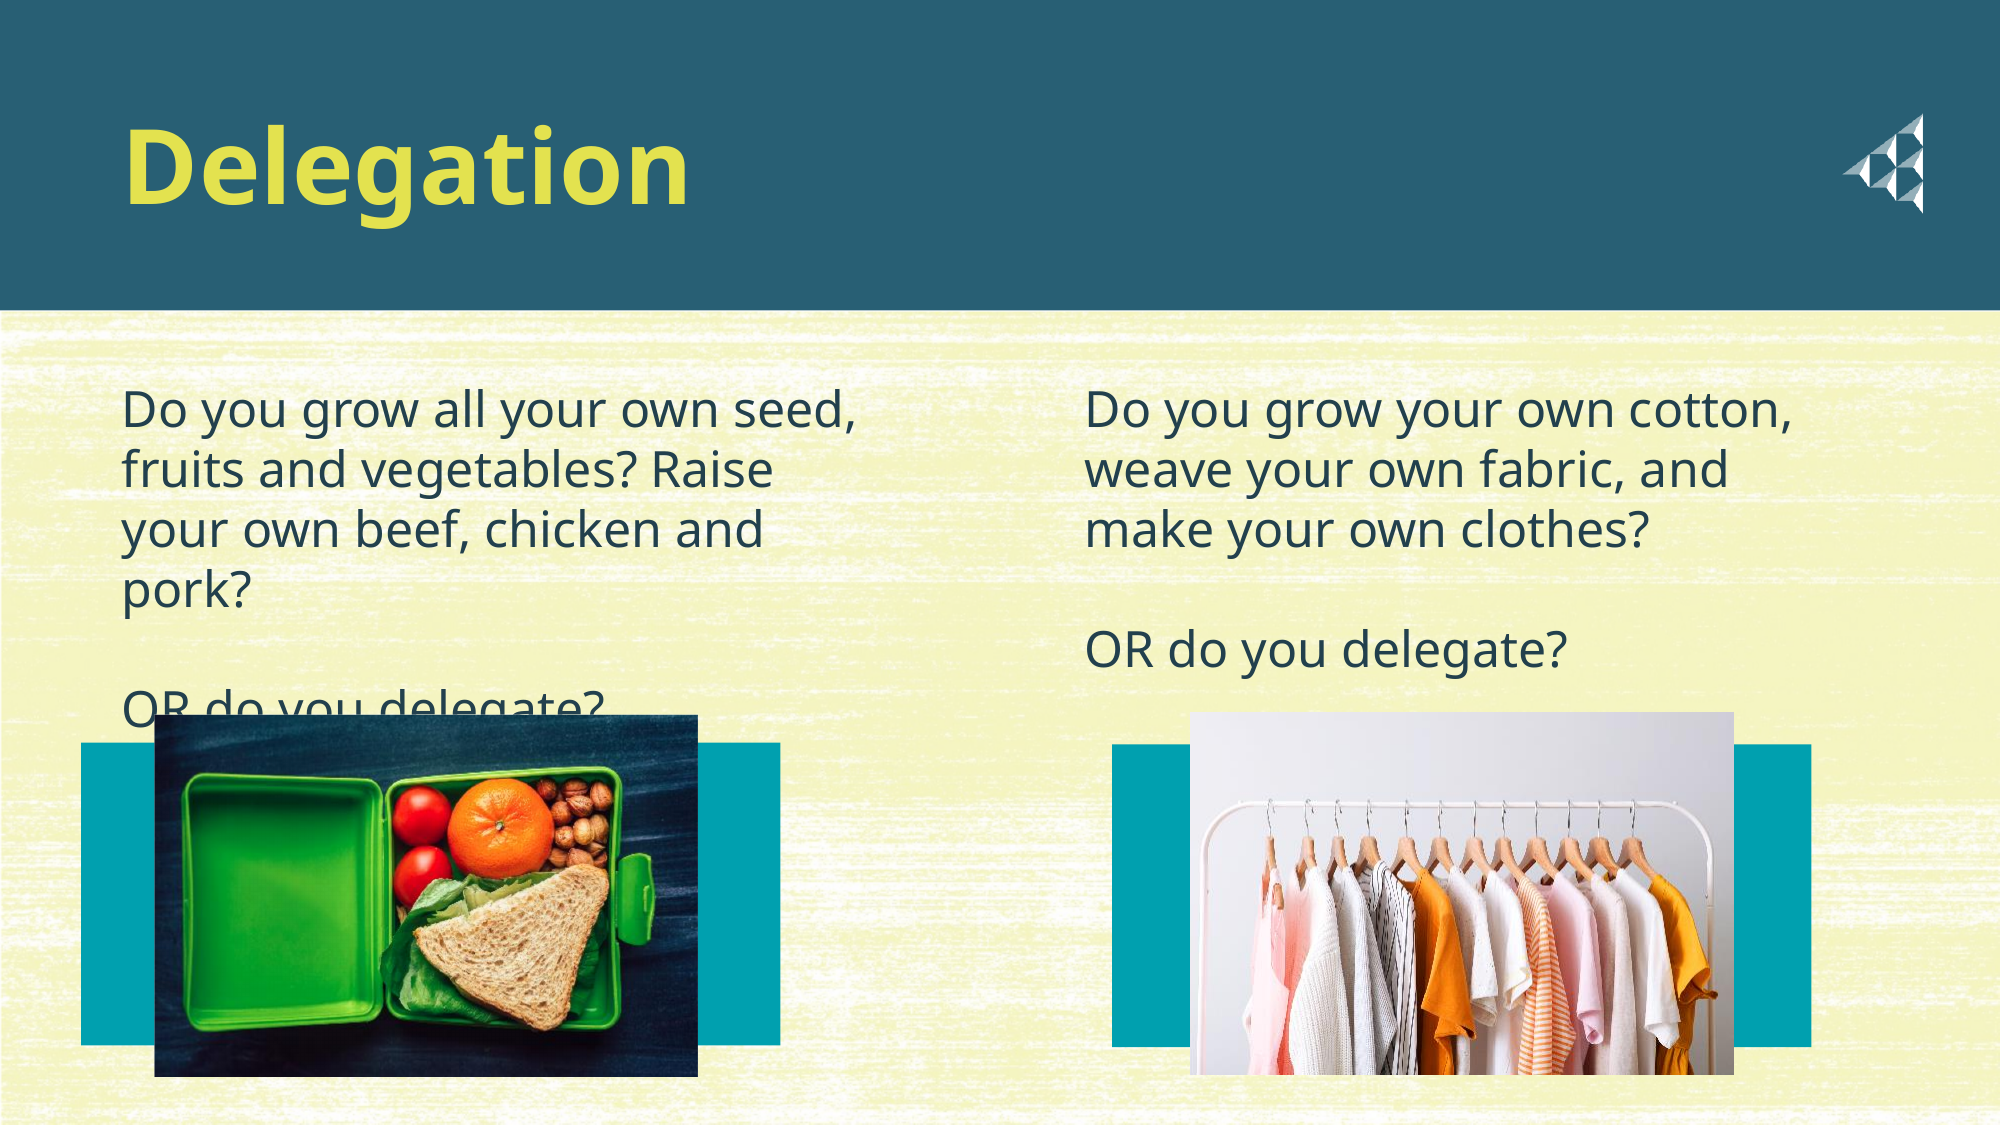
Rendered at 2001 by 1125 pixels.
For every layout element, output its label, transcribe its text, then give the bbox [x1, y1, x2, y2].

picture [155, 624, 697, 1125]
text_box [1734, 743, 1812, 1048]
picture [1190, 712, 1734, 1076]
text_box Do you grow your own cotton, weave your own fabric, and make your own clothes? OR do you delegate? [1069, 369, 1854, 1032]
list Do you grow all your own seed, fruits and vegetables? Raise your own beef, chicken and pork? OR do you delegate? [106, 369, 891, 1032]
text_box [80, 742, 154, 1046]
text_box [1111, 743, 1190, 1048]
title Delegation [106, 112, 1923, 213]
text_box [698, 742, 781, 1046]
